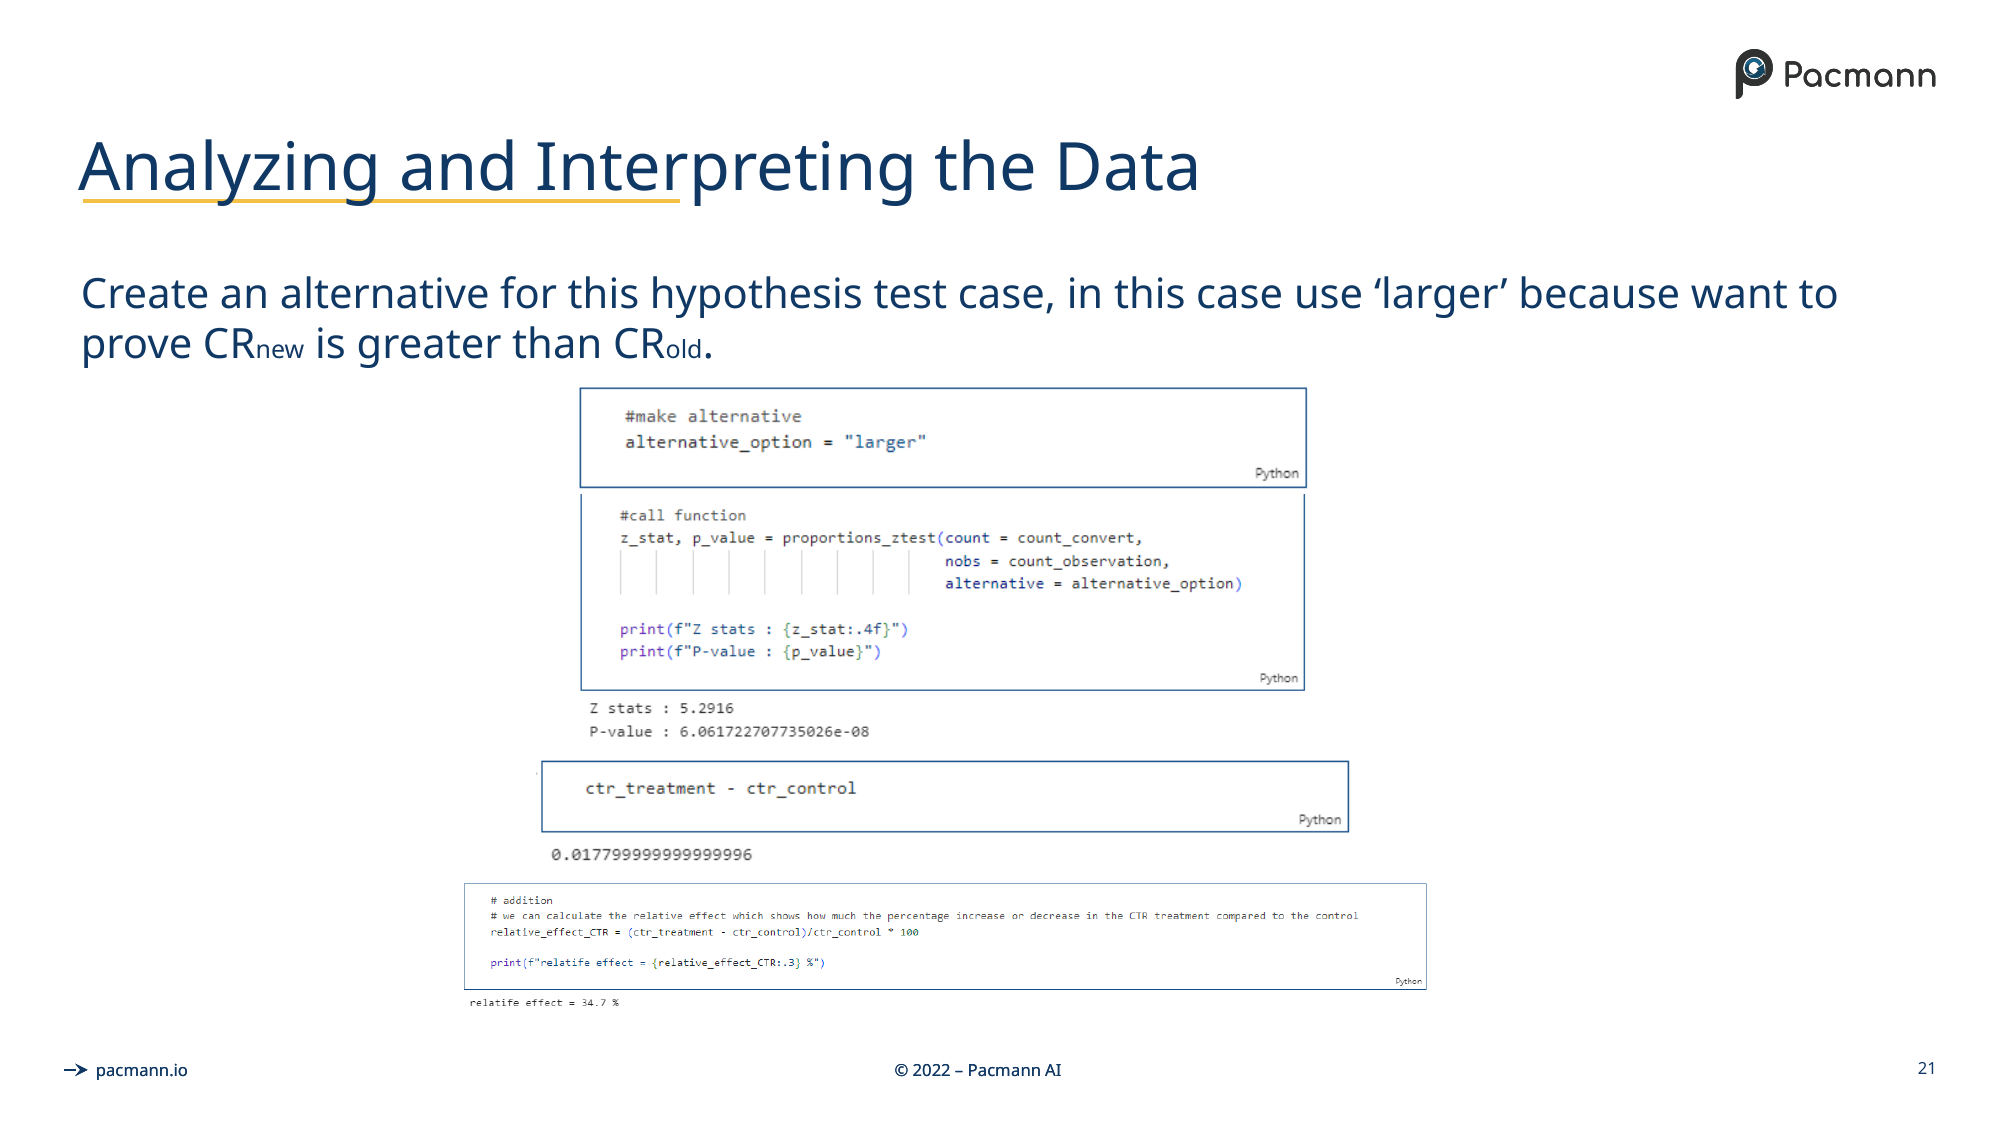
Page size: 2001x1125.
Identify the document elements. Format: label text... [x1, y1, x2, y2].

picture [1707, 36, 1966, 112]
picture [459, 878, 1432, 1011]
title Analyzing and Interpreting the Data [63, 59, 1935, 278]
text_box Create an alternative for this hypothesis test case, in this case use ‘larger’ because want to prove CRnew is greater than CRold. [65, 259, 1934, 375]
picture [536, 754, 1352, 863]
picture [576, 382, 1310, 750]
